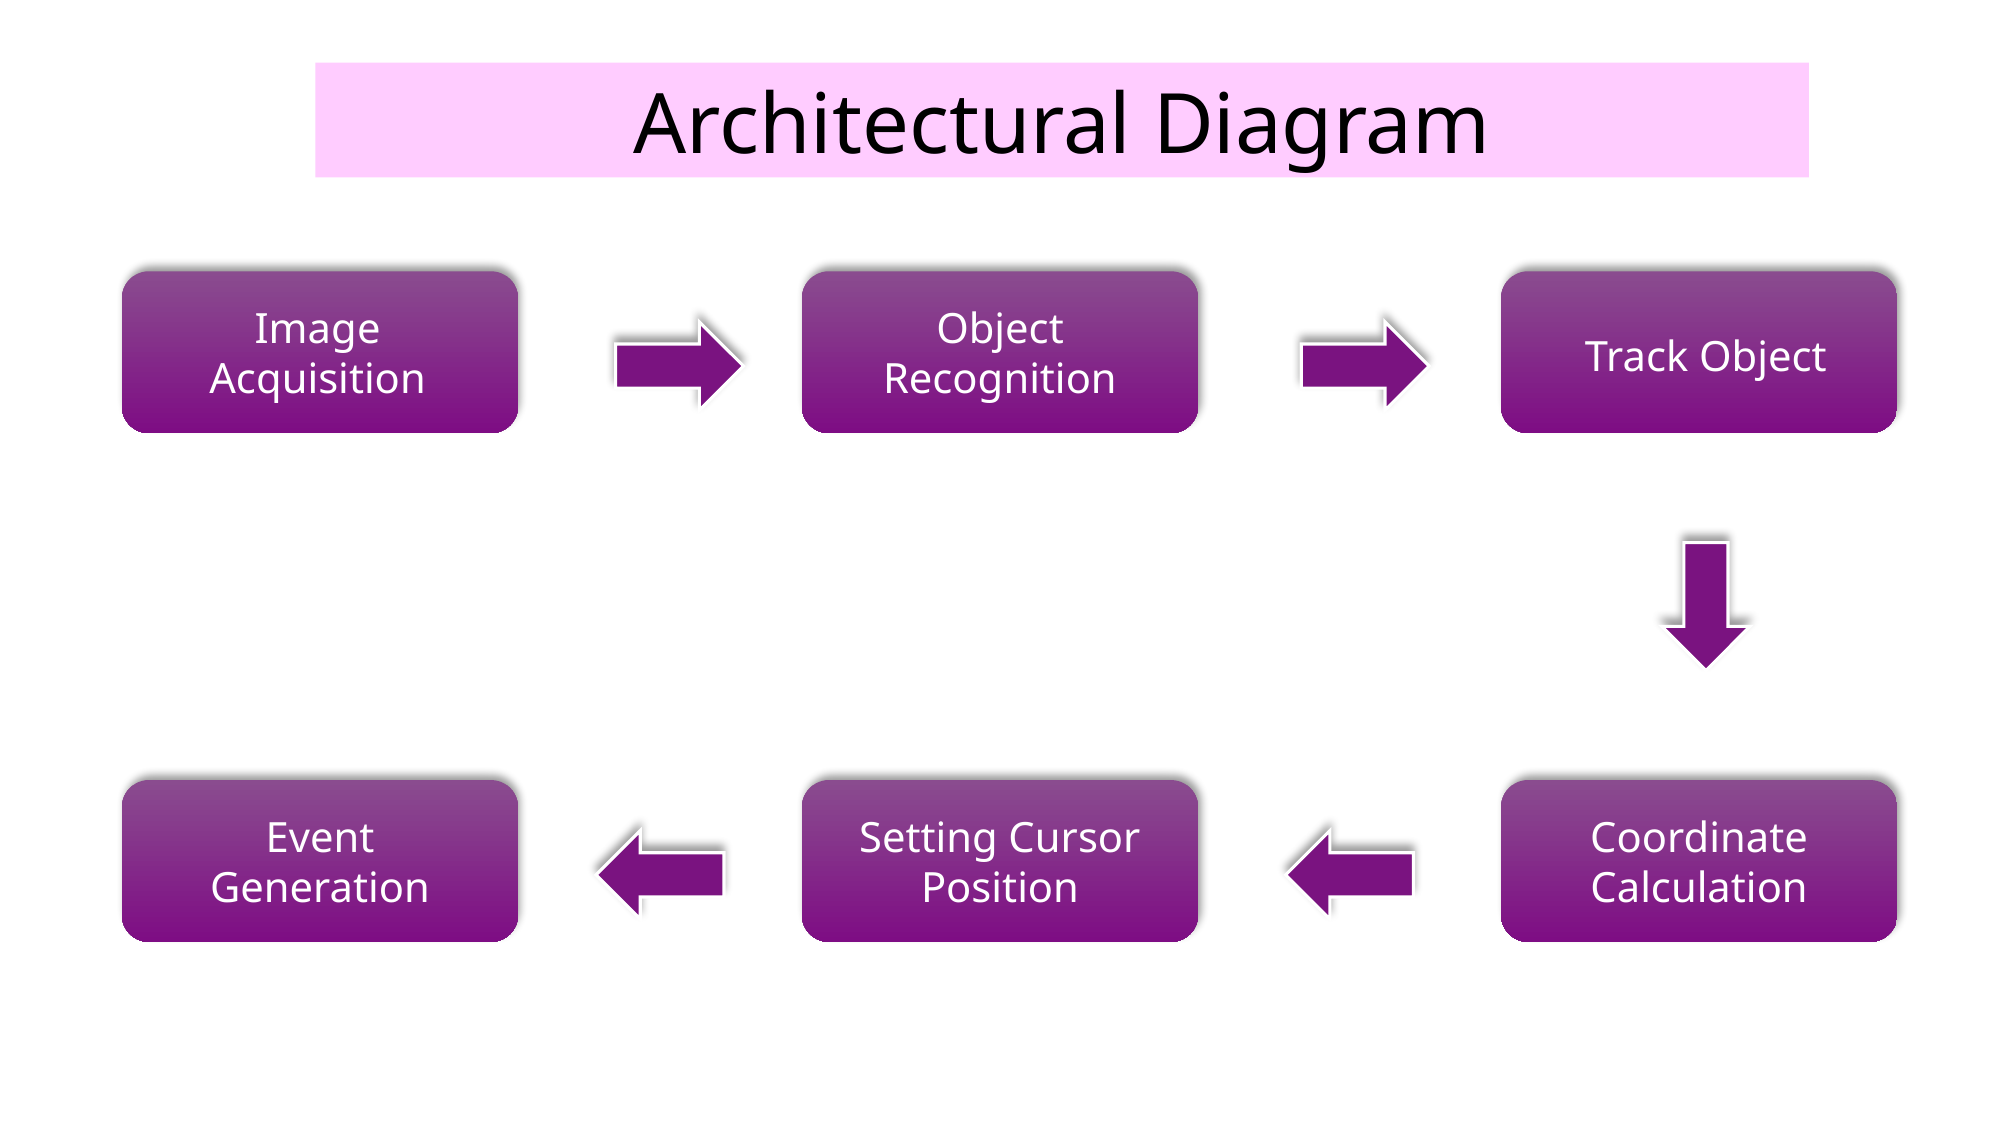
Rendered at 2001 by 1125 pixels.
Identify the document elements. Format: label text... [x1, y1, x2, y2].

text_box [593, 826, 726, 923]
text_box [121, 780, 519, 942]
text_box [1657, 541, 1754, 673]
text_box Track Object [1570, 321, 1842, 387]
text_box [121, 271, 519, 434]
text_box [1501, 271, 1898, 434]
text_box [1501, 780, 1898, 942]
text_box [1283, 826, 1416, 923]
text_box Event Generation [195, 802, 445, 918]
text_box [1299, 318, 1432, 415]
text_box Image Acquisition [194, 294, 441, 409]
text_box Architectural Diagram [315, 62, 1809, 178]
text_box Object Recognition [868, 294, 1132, 409]
text_box [801, 271, 1199, 434]
text_box Coordinate Calculation [1575, 802, 1823, 918]
text_box [801, 780, 1199, 942]
text_box [614, 318, 746, 415]
text_box Setting Cursor Position [844, 802, 1156, 918]
